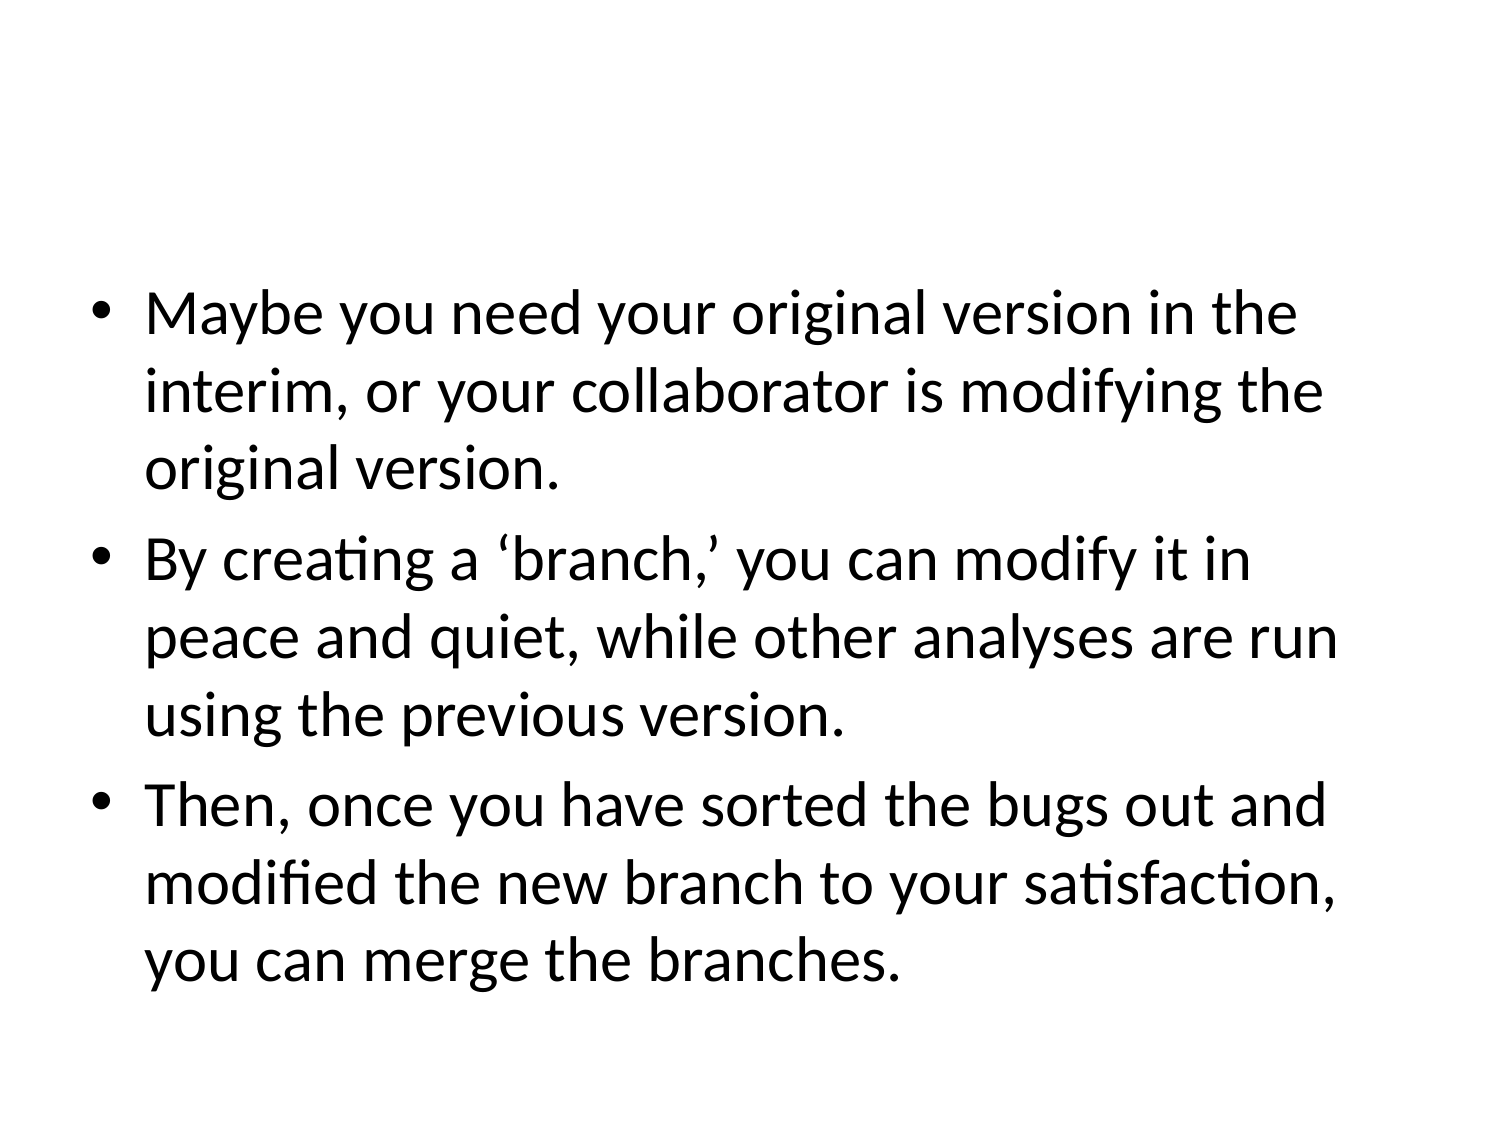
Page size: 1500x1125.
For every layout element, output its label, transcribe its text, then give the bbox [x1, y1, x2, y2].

list Maybe you need your original version in the interim, or your collaborator is modifying the original version. By creating a ‘branch,’ you can modify it in peace and quiet, while other analyses are run using the previous version. Then, once you have sorted the bugs out and modified the new branch to your satisfaction, you can merge the branches. [75, 262, 1425, 1005]
